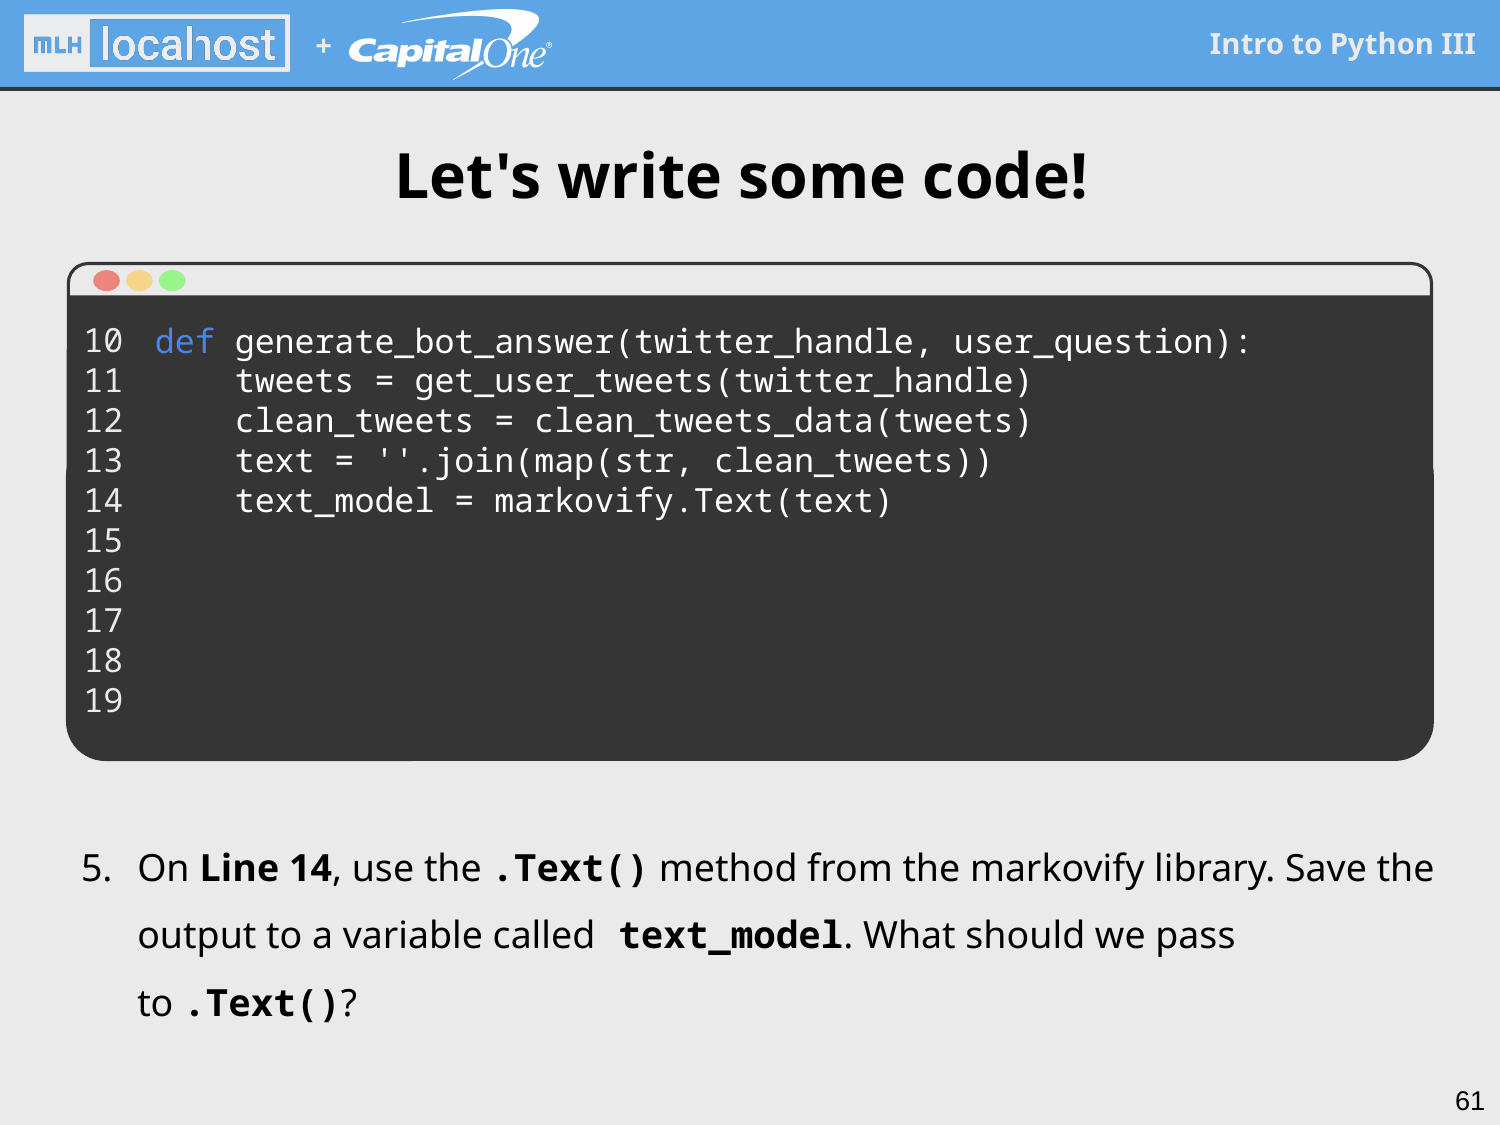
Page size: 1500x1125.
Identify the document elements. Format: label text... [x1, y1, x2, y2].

title Let's write some code! [26, 106, 1474, 242]
picture [349, 9, 552, 80]
picture [24, 14, 290, 72]
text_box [68, 263, 1432, 770]
text_box On Line 14, use the .Text() method from the markovify library. Save the output to a variable called text_model. What should we pass to .Text()? [47, 769, 1453, 1076]
